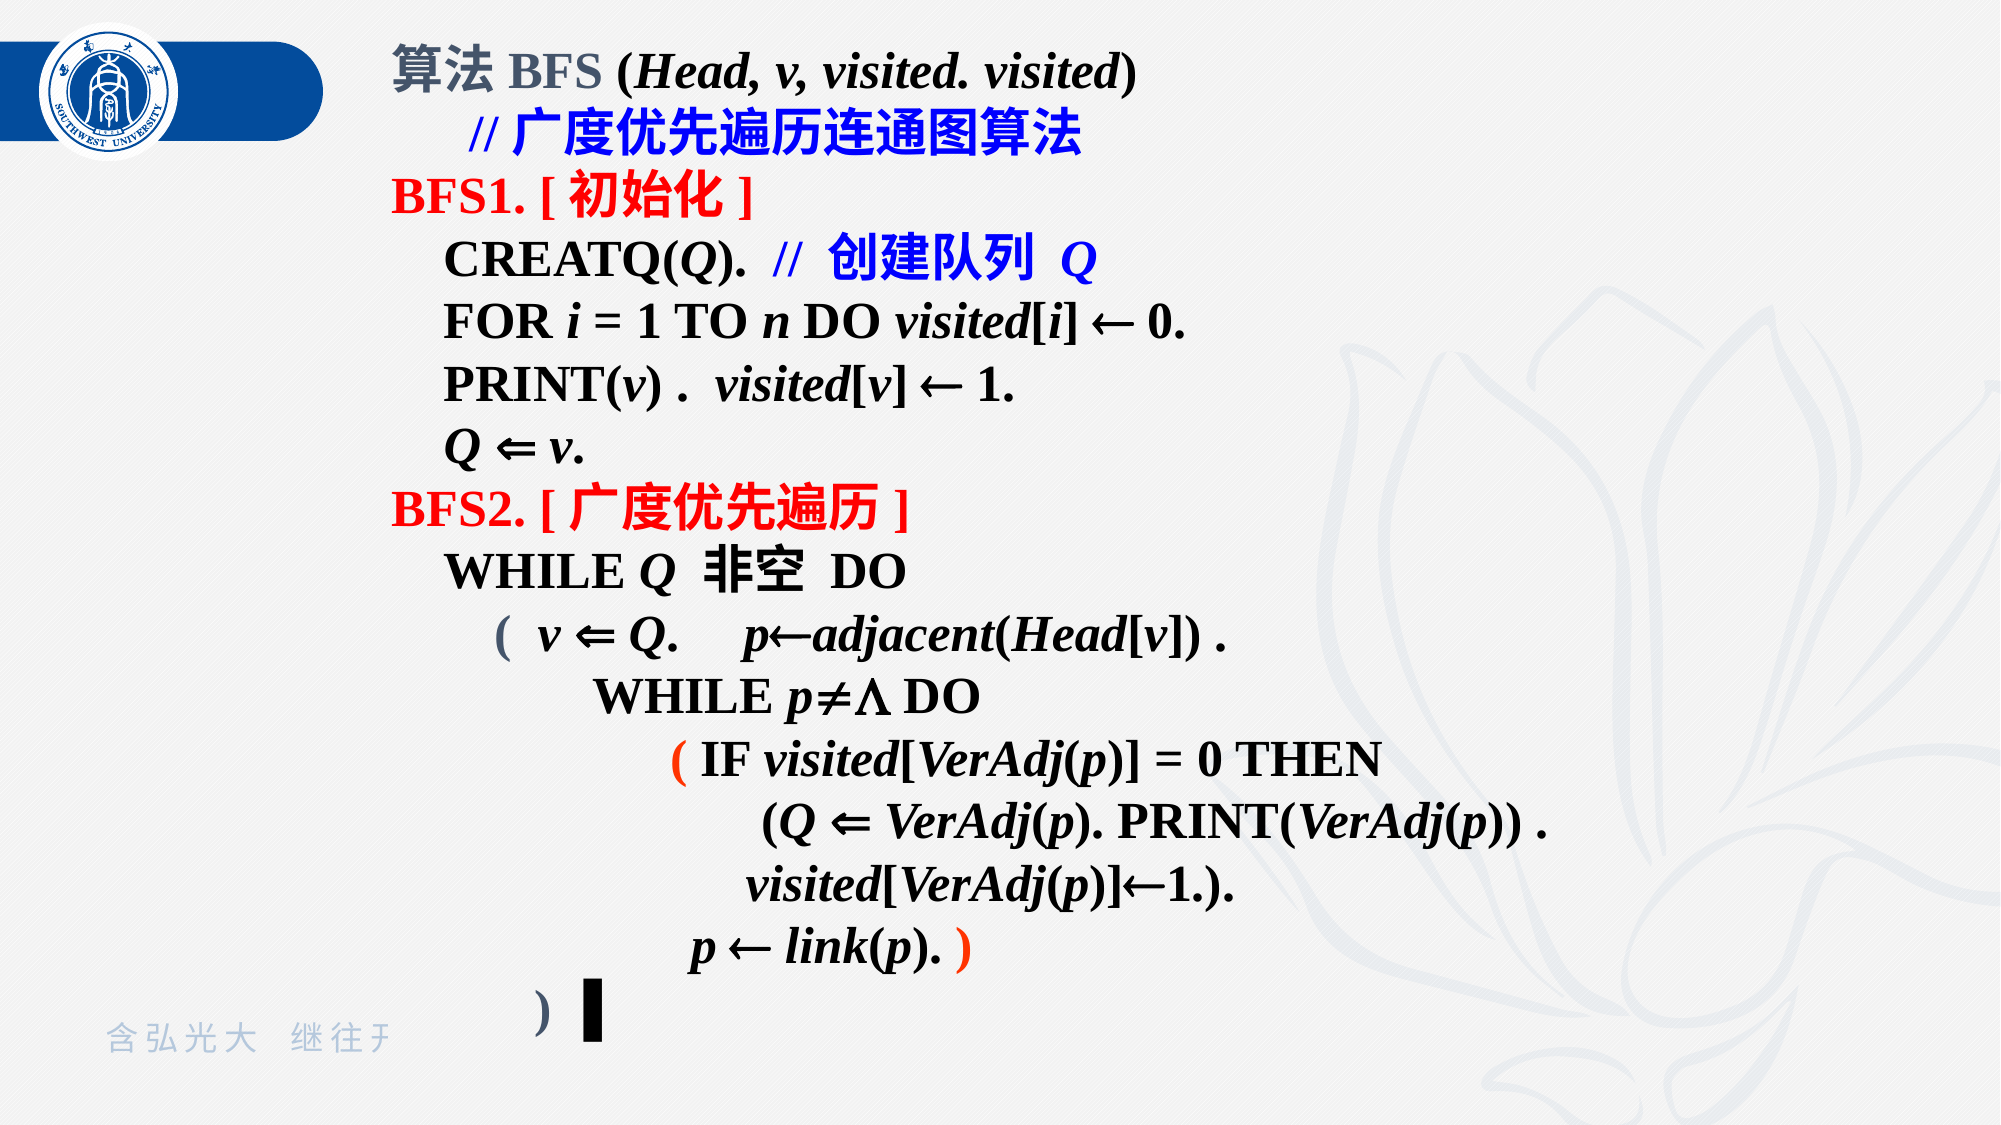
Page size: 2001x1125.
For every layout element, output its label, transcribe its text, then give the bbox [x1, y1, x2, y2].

text_box 算法BFS (Head, v, visited. visited) //广度优先遍历连通图算法 BFS1. [初始化] CREATQ(Q). // 创建队列 Q FOR i = 1 TO n DO visited[i]  0. PRINT(v) . visited[v]  1. Q  v. BFS2. [广度优先遍历] WHILE Q 非空 DO ( v  Q. padjacent(Head[v]) . WHILE p DO ( IF visited[VerAdj(p)] = 0 THEN (Q  VerAdj(p). PRINT(VerAdj(p)) . visited[VerAdj(p)]1.). p  link(p). ) ) ▐ [377, 29, 1746, 1043]
